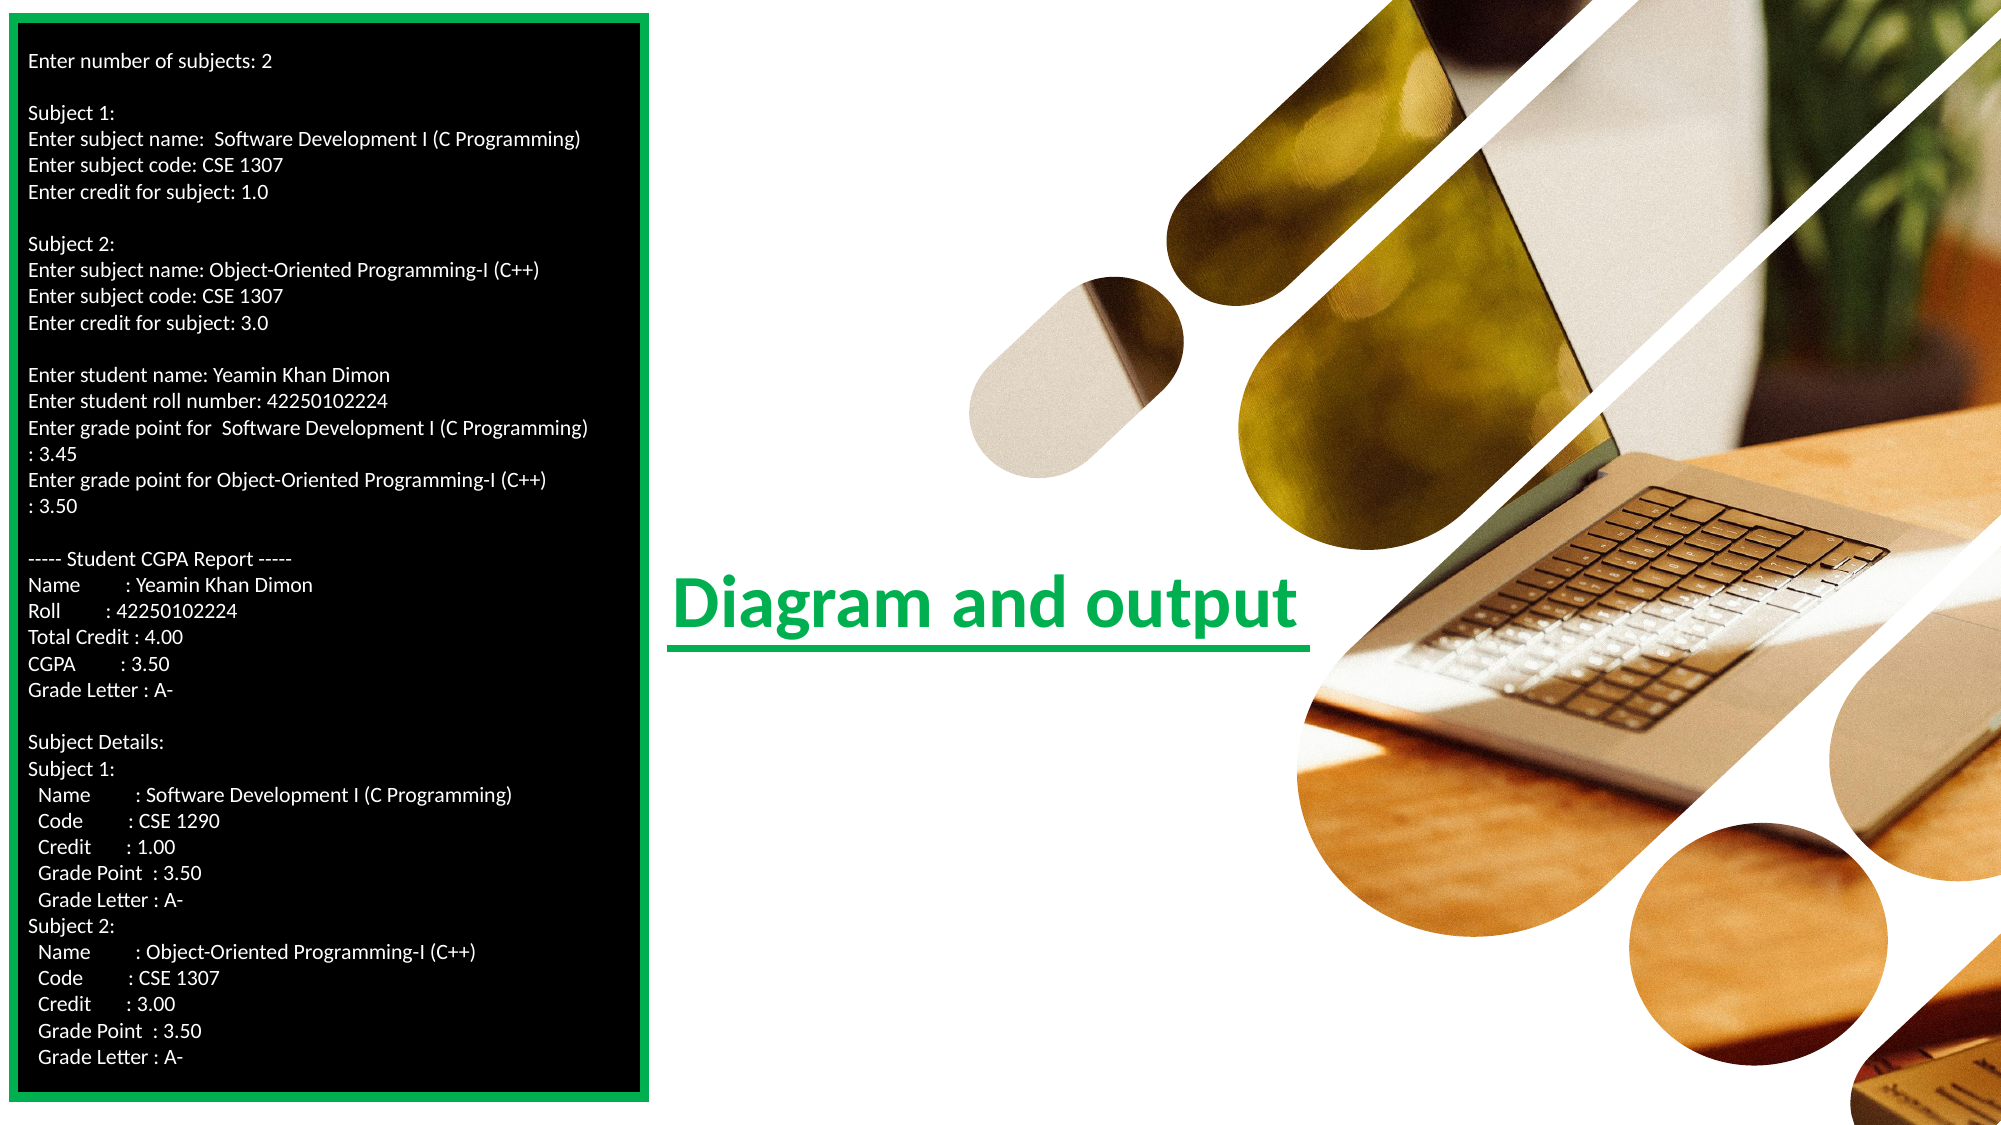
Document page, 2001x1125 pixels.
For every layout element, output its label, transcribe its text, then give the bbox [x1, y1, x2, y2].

text_box Diagram and output [658, 548, 969, 648]
text_box Enter number of subjects: 2 Subject 1: Enter subject name: Software Development I (C Programming) Enter subject code: CSE 1307 Enter credit for subject: 1.0 Subject 2: Enter subject name: Object-Oriented Programming-I (C++) Enter subject code: CSE 1307 Enter credit for subject: 3.0 Enter student name: Yeamin Khan Dimon Enter student roll number: 42250102224 Enter grade point for Software Development I (C Programming) : 3.45 Enter grade point for Object-Oriented Programming-I (C++) : 3.50 ----- Student CGPA Report ----- Name : Yeamin Khan Dimon Roll : 42250102224 Total Credit : 4.00 CGPA : 3.50 Grade Letter : A- Subject Details: Subject 1: Name : Software Development I (C Programming) Code : CSE 1290 Credit : 1.00 Grade Point : 3.50 Grade Letter : A- Subject 2: Name : Object-Oriented Programming-I (C++) Code : CSE 1307 Credit : 3.00 Grade Point : 3.50 Grade Letter : A- [12, 17, 646, 1098]
picture [969, 0, 2001, 1125]
